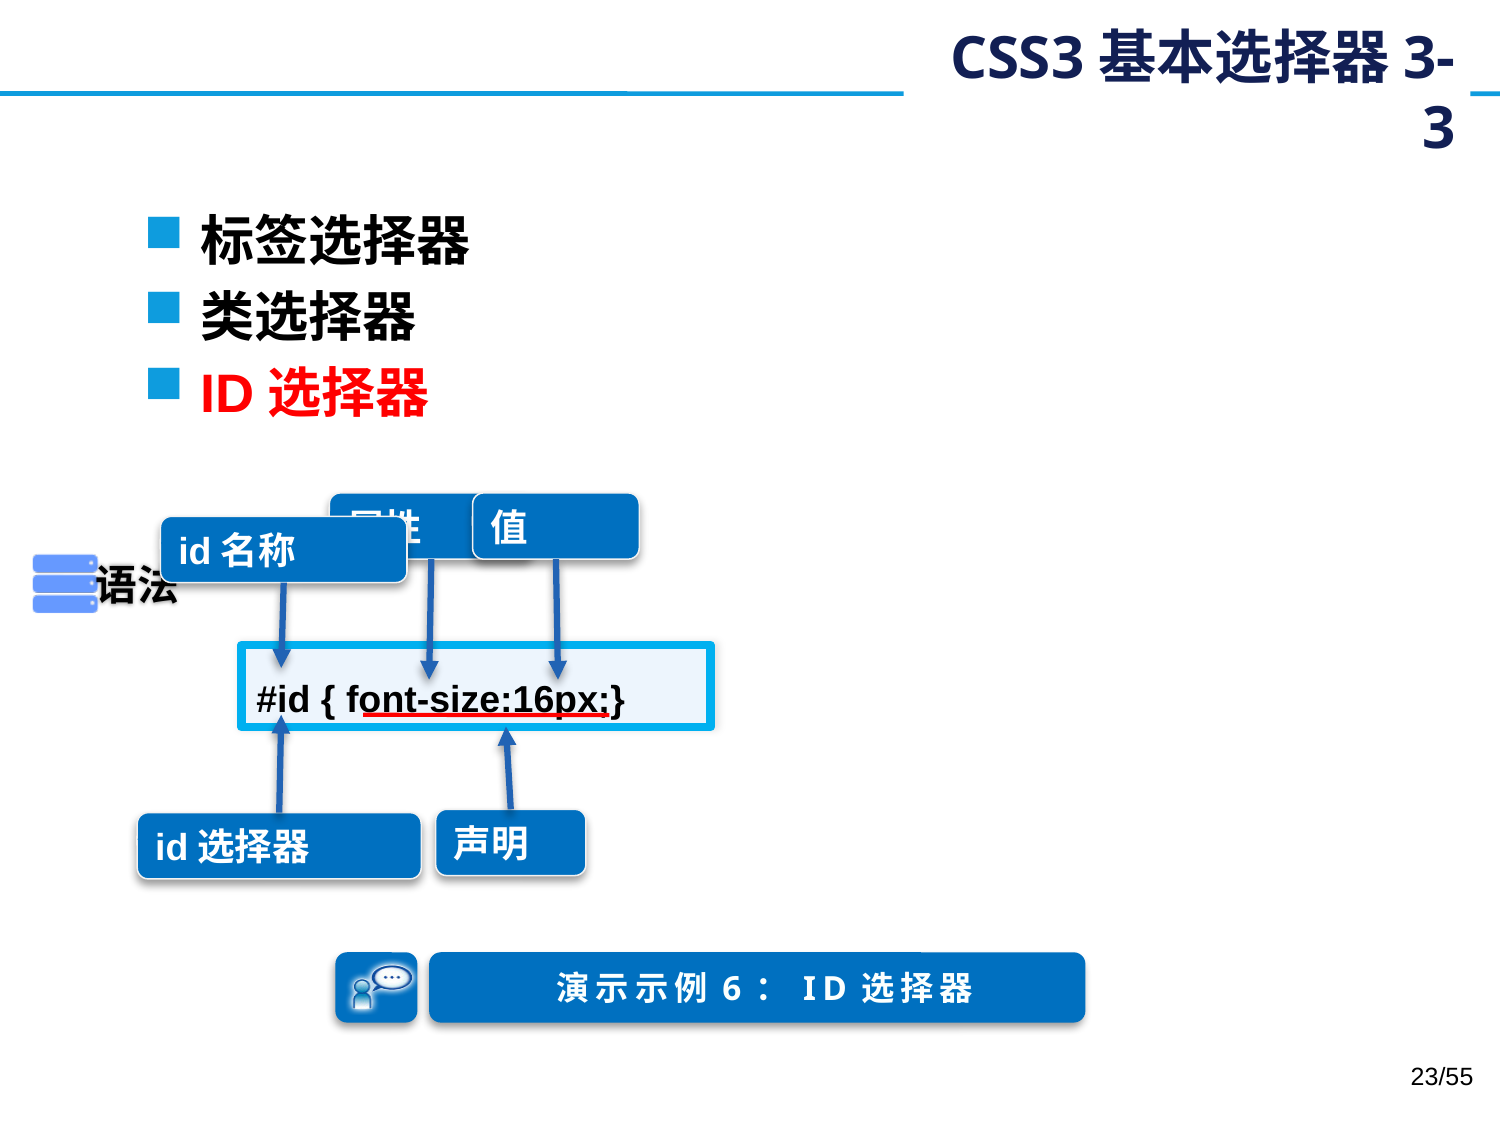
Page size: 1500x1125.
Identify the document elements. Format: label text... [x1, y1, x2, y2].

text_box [239, 623, 326, 627]
text_box 声明 [435, 809, 586, 876]
text_box #id { font-size:16px;} [241, 645, 711, 728]
title CSS3基本选择器3-3 [903, 11, 1471, 168]
text_box 属性 [329, 492, 481, 560]
slide_number 23/55 [1138, 1053, 1489, 1114]
list 标签选择器 类选择器 ID选择器 [128, 199, 1383, 1043]
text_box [467, 764, 550, 771]
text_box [30, 550, 195, 617]
text_box id名称 [160, 516, 408, 583]
text_box 值 [472, 492, 640, 560]
text_box id选择器 [136, 812, 422, 879]
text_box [335, 951, 1086, 1023]
